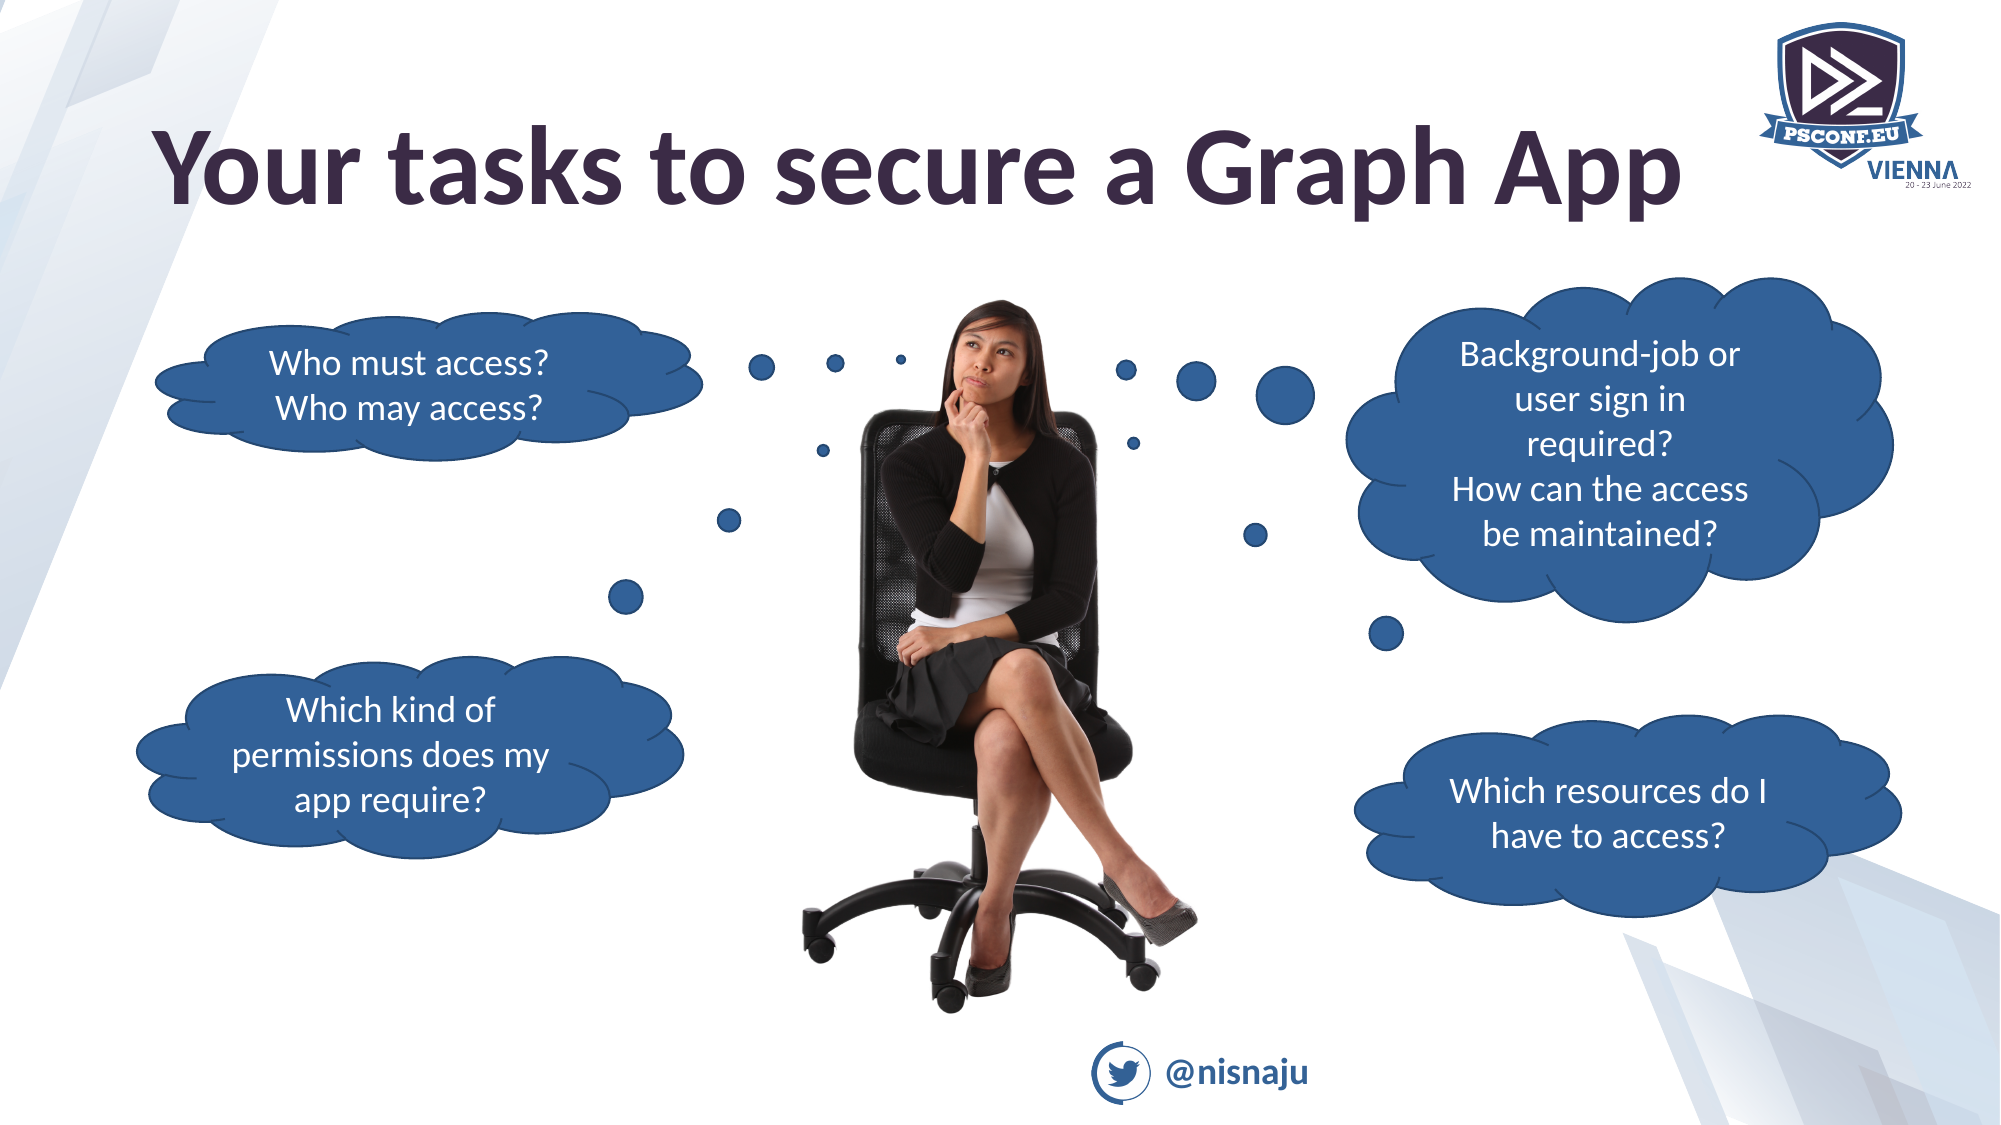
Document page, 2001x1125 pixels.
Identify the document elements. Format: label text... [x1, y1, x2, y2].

picture [0, 0, 2000, 1125]
text_box Which kind of permissions does my app require? [135, 655, 685, 860]
text_box Who must access? Who may access? [748, 354, 776, 381]
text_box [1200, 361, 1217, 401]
text_box Background-job or user sign in required? How can the access be maintained? [1345, 277, 1895, 624]
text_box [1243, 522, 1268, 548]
text_box Which kind of permissions does my app require? [608, 579, 644, 615]
text_box Who must access? Who may access? [154, 312, 704, 462]
title Your tasks to secure a Graph App [137, 59, 1735, 278]
text_box Which resources do I have to access? [1353, 714, 1903, 919]
text_box Background-job or user sign in required? How can the access be maintained? [1255, 365, 1316, 426]
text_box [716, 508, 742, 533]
text_box Which resources do I have to access? [1368, 615, 1405, 652]
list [800, 299, 1200, 1014]
